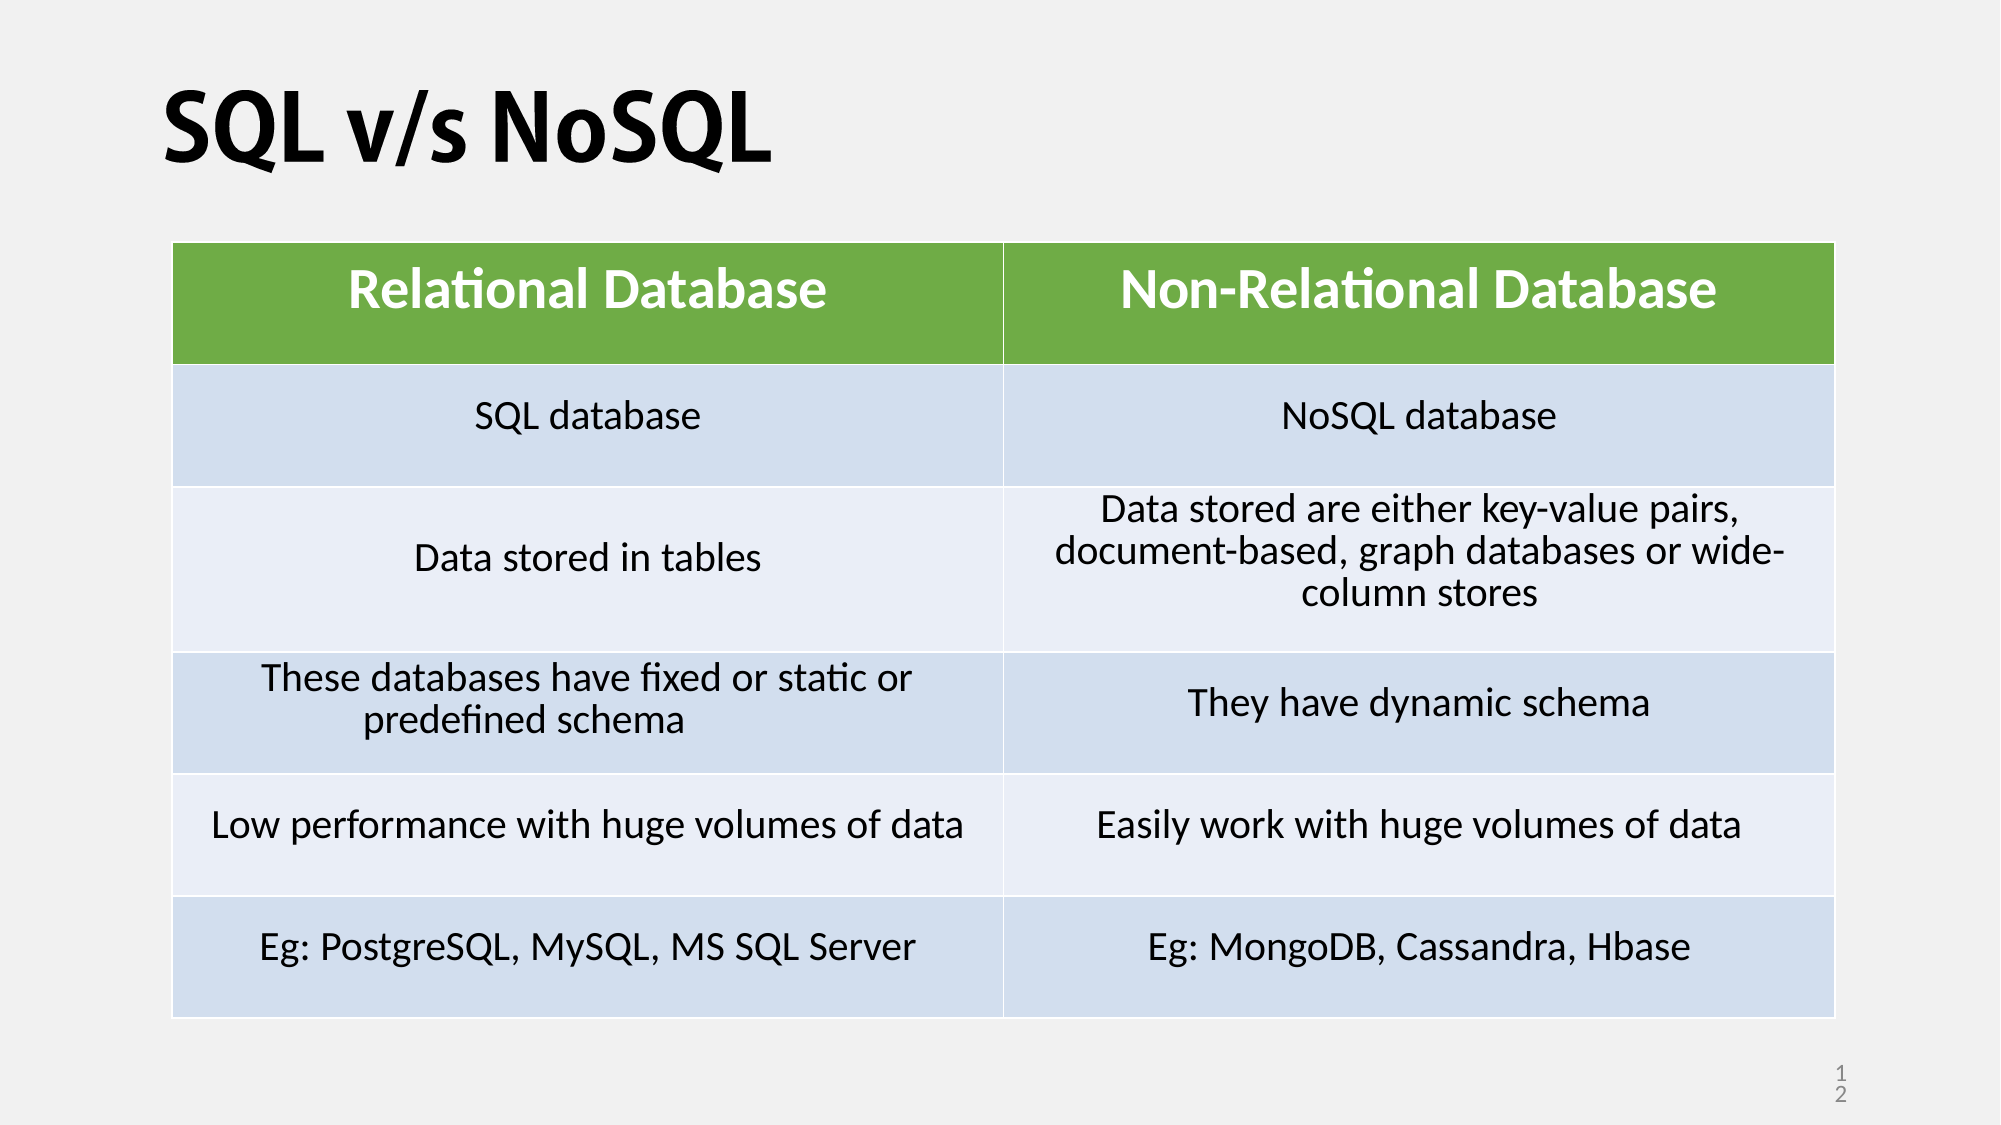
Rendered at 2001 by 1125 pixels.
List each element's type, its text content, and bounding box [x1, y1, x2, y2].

slide_number 12 [1802, 1060, 1856, 1090]
table_cell Eg: PostgreSQL, MySQL, MS SQL Server [173, 897, 1003, 1017]
table_cell They have dynamic schema [1004, 653, 1834, 773]
table_cell Data stored in tables [173, 488, 1003, 651]
table_header Relational Database [173, 243, 1003, 364]
table_cell Easily work with huge volumes of data [1004, 775, 1834, 895]
picture [161, 72, 820, 189]
table_header Non-Relational Database [1004, 243, 1834, 364]
table_cell NoSQL database [1004, 365, 1834, 486]
table_cell Low performance with huge volumes of data [173, 775, 1003, 895]
table_cell Data stored are either key-value pairs, document-based, graph databases or wide- column stores [1004, 488, 1834, 651]
table_cell Eg: MongoDB, Cassandra, Hbase [1004, 897, 1834, 1017]
table_cell SQL database [173, 365, 1003, 486]
table_cell These databases have fixed or static or predefined schema [173, 653, 1003, 773]
